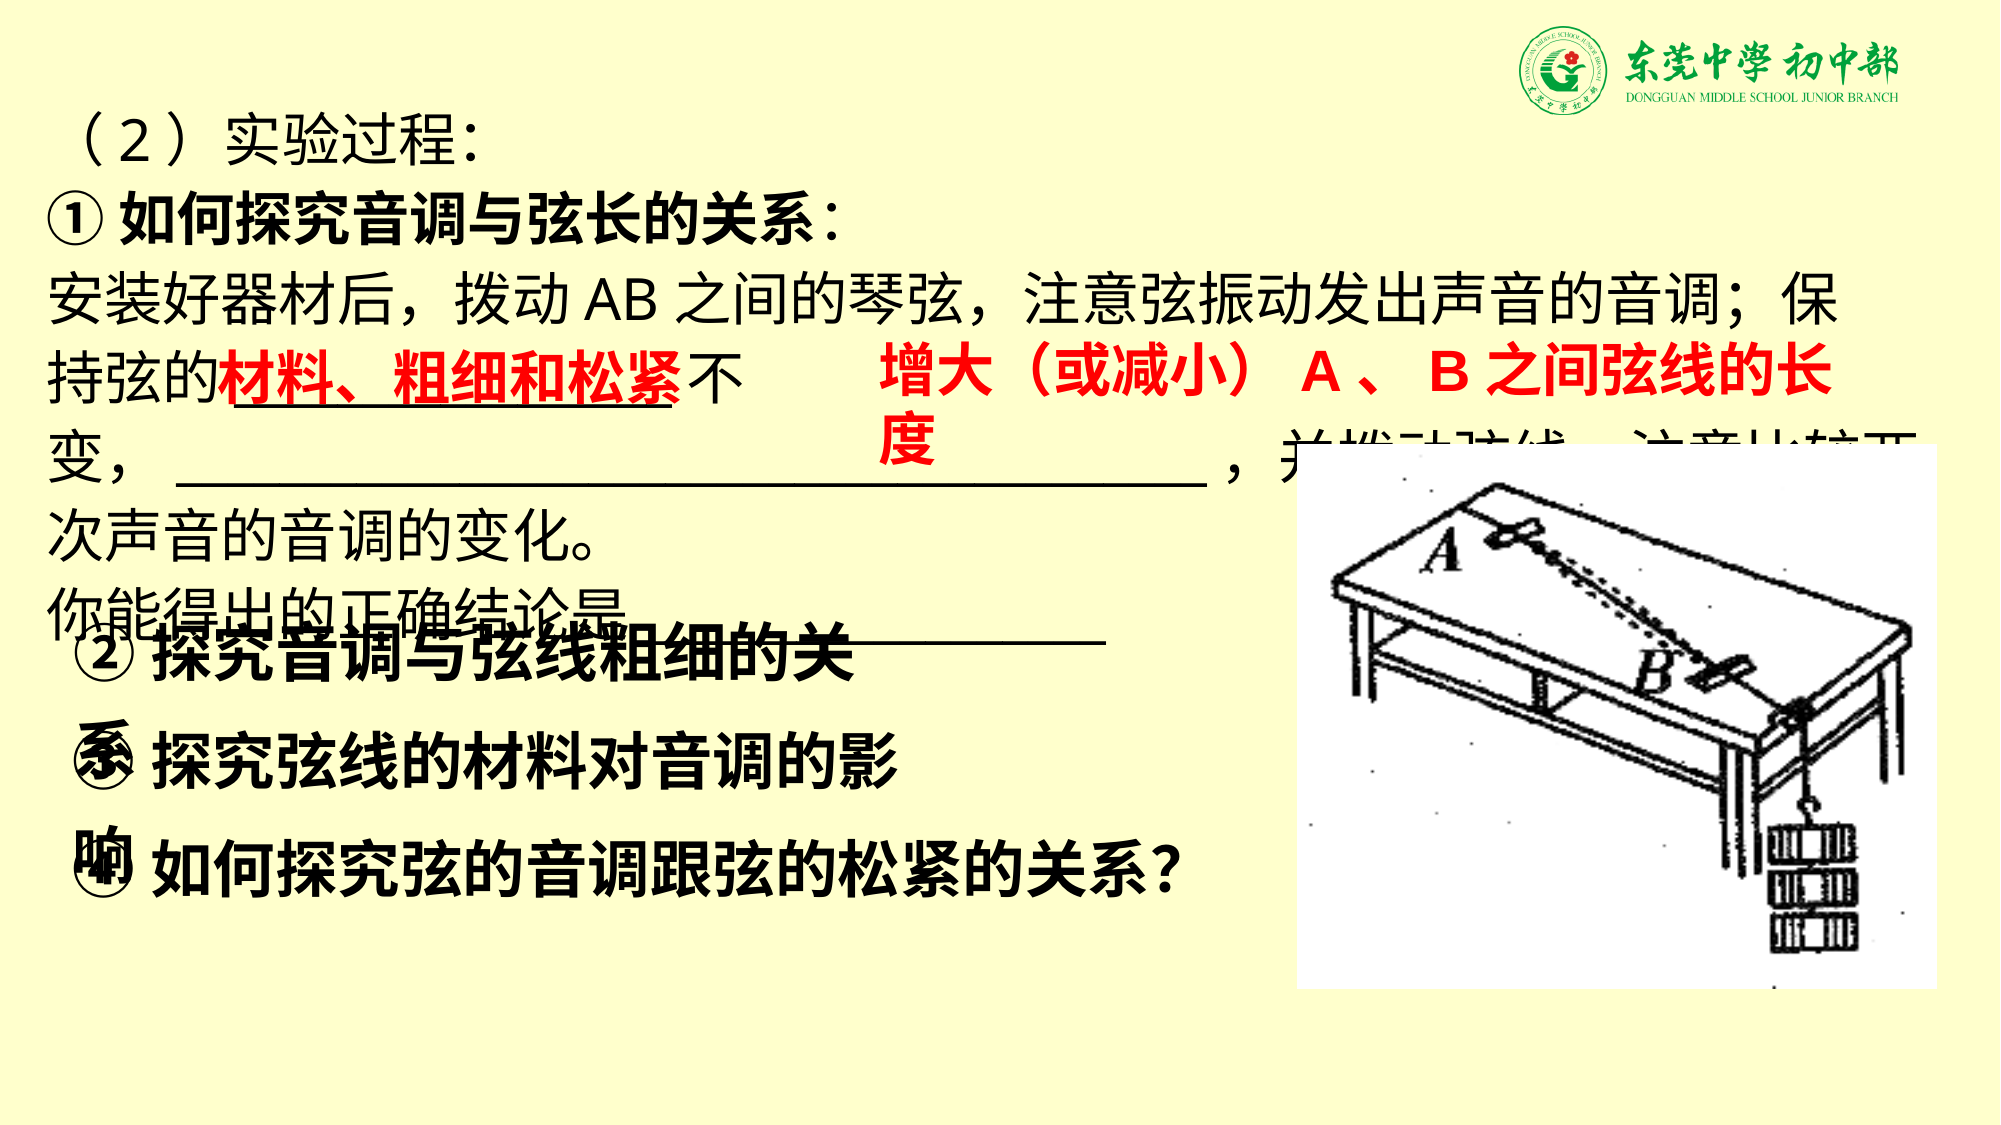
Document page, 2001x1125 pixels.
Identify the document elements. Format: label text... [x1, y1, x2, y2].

text_box ③探究弦线的材料对音调的影响 [58, 696, 965, 822]
text_box 增大（或减小）A、B之间弦线的长度 [863, 327, 1898, 445]
picture [1297, 444, 1937, 989]
text_box 材料、粗细和松紧 [203, 334, 731, 437]
text_box ④如何探究弦的音调跟弦的松紧的关系？ [58, 822, 1269, 937]
text_box ②探究音调与弦线粗细的关系 [58, 584, 927, 696]
text_box （2）实验过程： ①如何探究音调与弦长的关系： 安装好器材后，拨动AB之间的琴弦，注意弦振动发出声音的音调；保 持弦的_________________不变，________________________________________，并拨动弦线，注意比较两次声音的音调的变化。 你能得出的正确结论是__________________ [31, 86, 1969, 603]
picture [1519, 26, 1898, 115]
